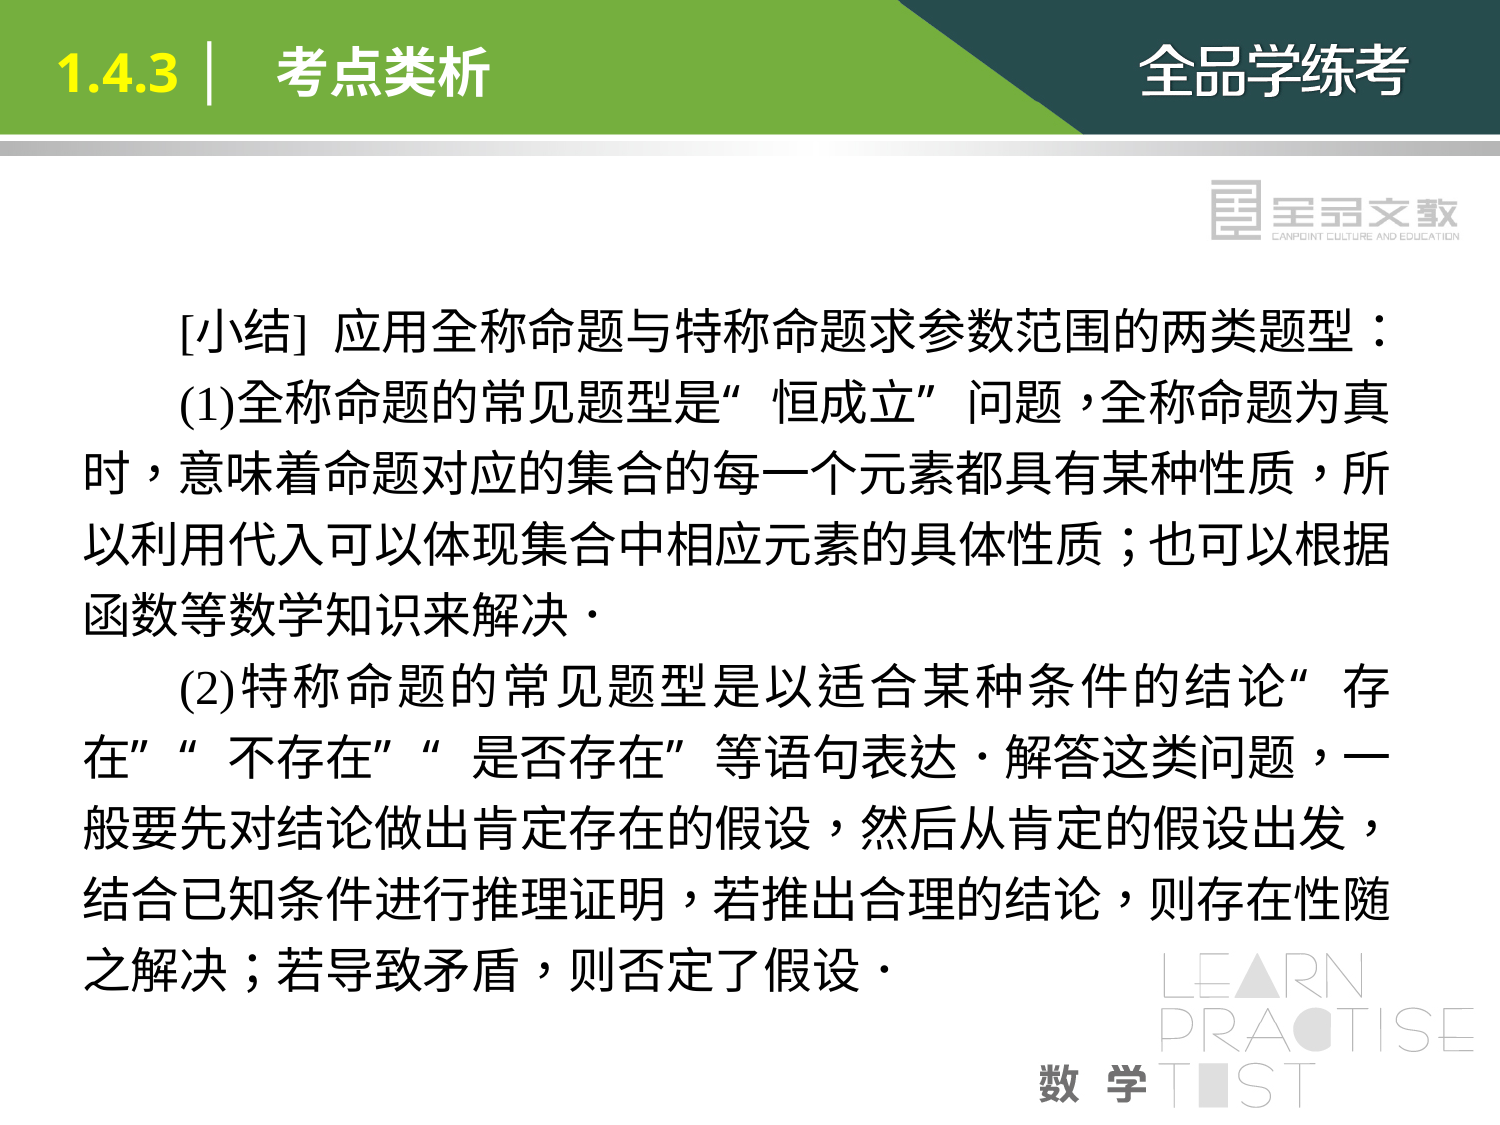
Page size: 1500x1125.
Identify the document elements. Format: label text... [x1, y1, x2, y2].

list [81, 292, 1396, 1125]
text_box 1.4.3 │ 考点类析 [41, 30, 1057, 111]
picture [0, 0, 1500, 1125]
